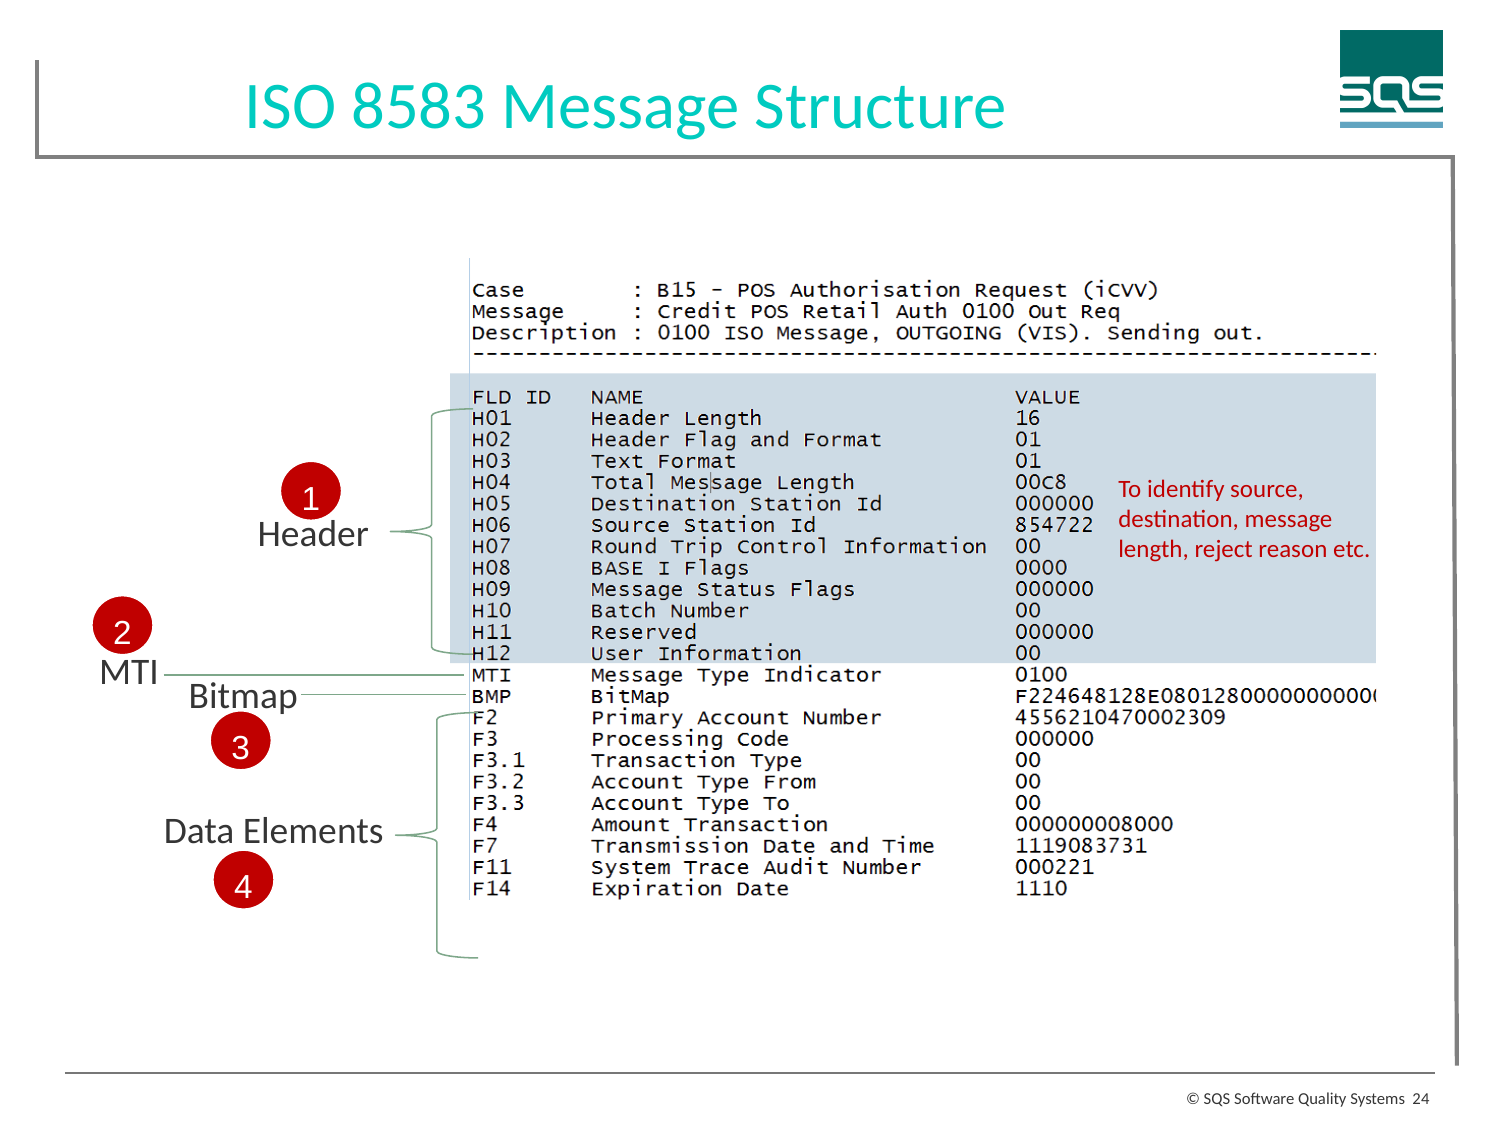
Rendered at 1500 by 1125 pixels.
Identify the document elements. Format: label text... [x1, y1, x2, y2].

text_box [34, 60, 1458, 1066]
picture [1340, 30, 1443, 60]
slide_number 24 [1406, 1089, 1436, 1111]
title ISO 8583 Message Structure [0, 54, 1253, 173]
footer © SQS Software Quality Systems [64, 1089, 1406, 1112]
